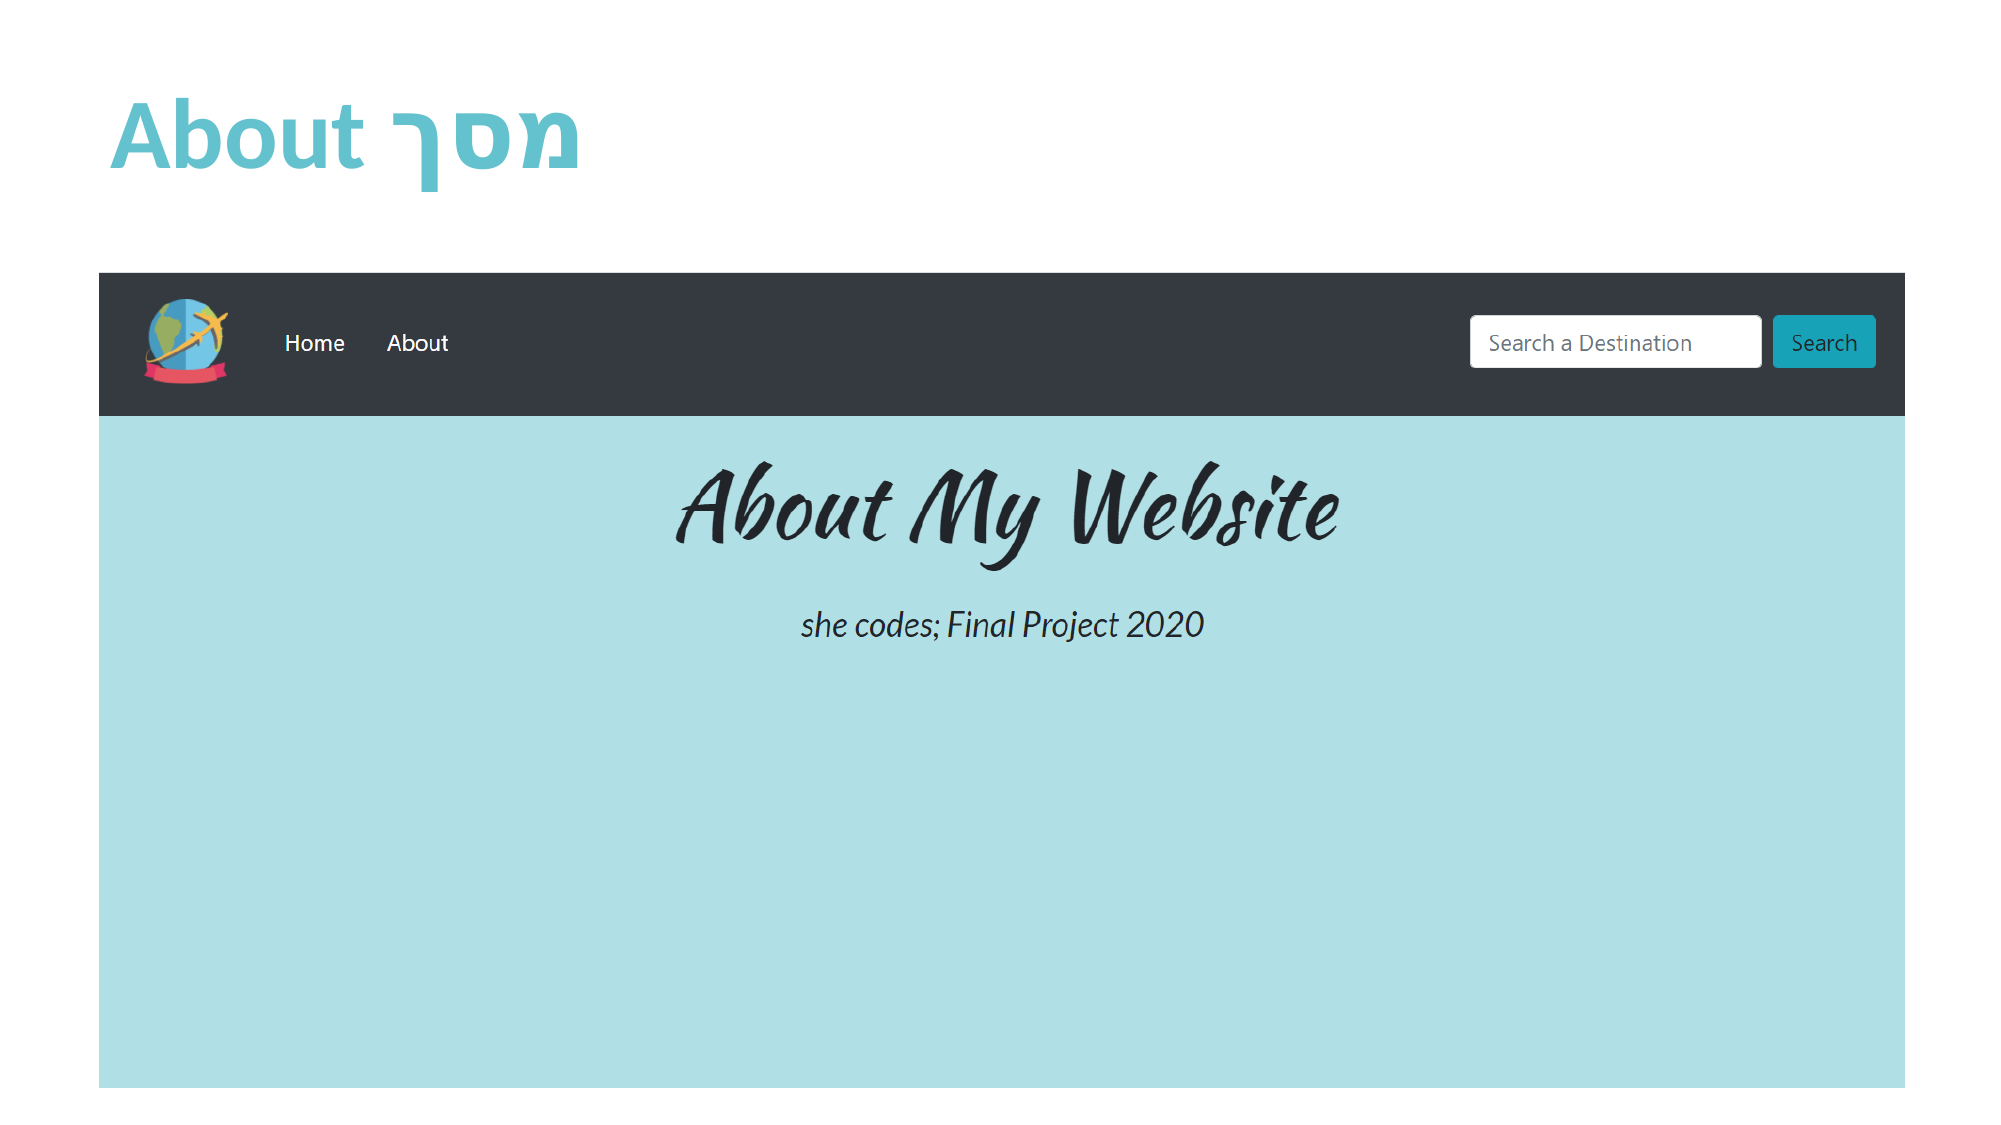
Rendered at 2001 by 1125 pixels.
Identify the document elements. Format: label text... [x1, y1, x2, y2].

title מסך About [95, 0, 1900, 272]
picture [99, 271, 1905, 1088]
